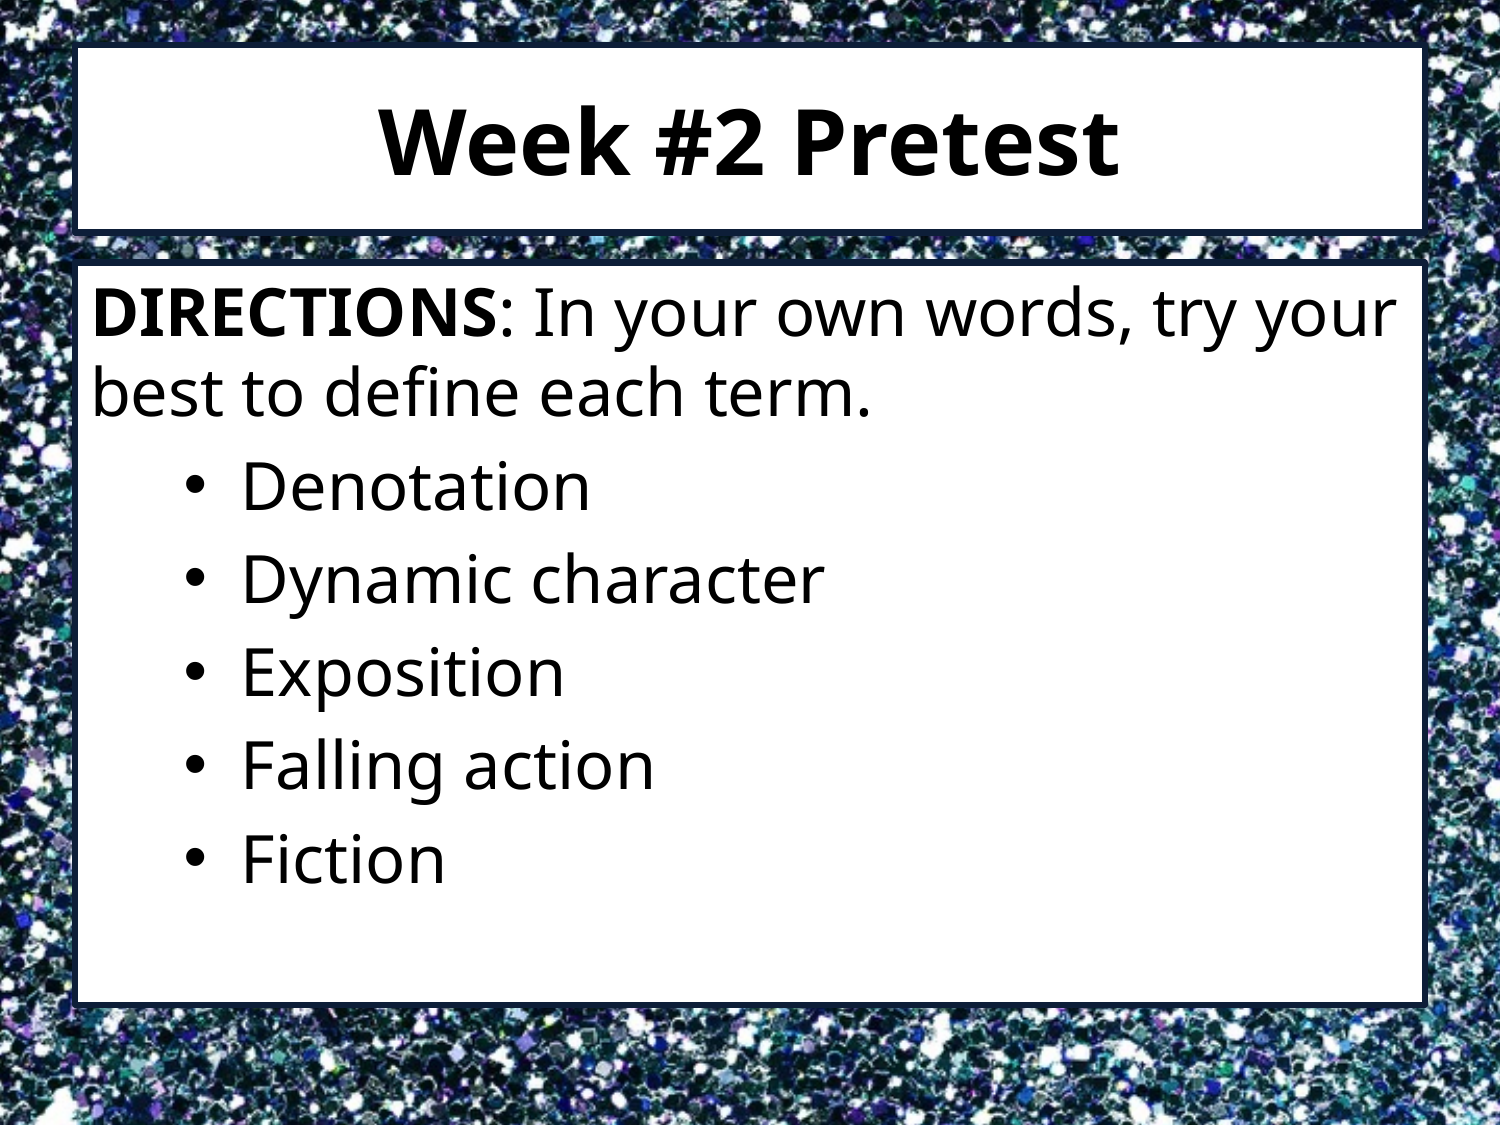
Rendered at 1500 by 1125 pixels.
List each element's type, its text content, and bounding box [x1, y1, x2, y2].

list DIRECTIONS: In your own words, try your best to define each term. Denotation Dynamic character Exposition Falling action Fiction [72, 259, 1428, 1008]
title Week #2 Pretest [72, 42, 1428, 236]
picture [0, 0, 1500, 1125]
